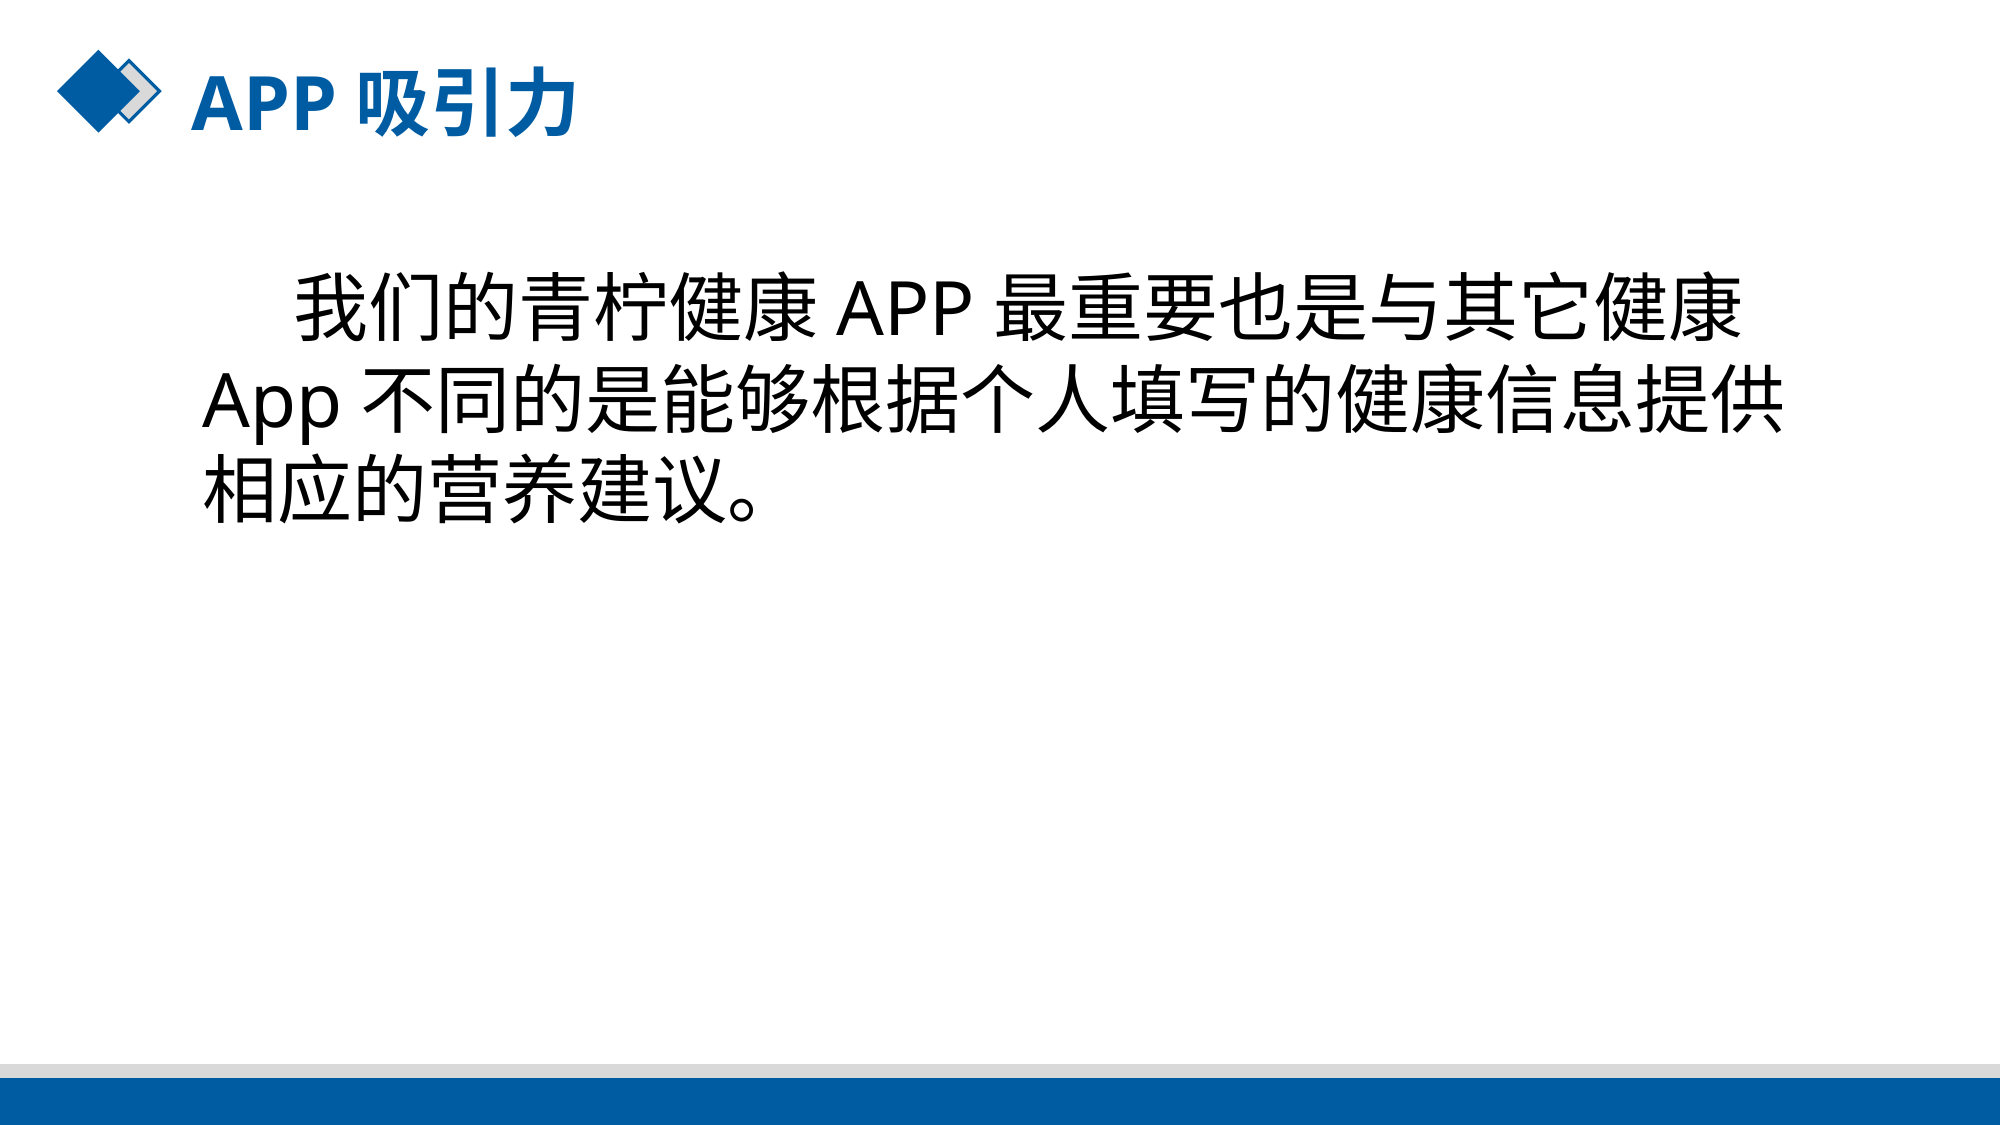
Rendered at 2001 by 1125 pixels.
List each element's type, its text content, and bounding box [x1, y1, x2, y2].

text_box 我们的青柠健康APP最重要也是与其它健康App不同的是能够根据个人填写的健康信息提供相应的营养建议。 [187, 245, 1842, 540]
list APP吸引力 [176, 58, 1110, 179]
